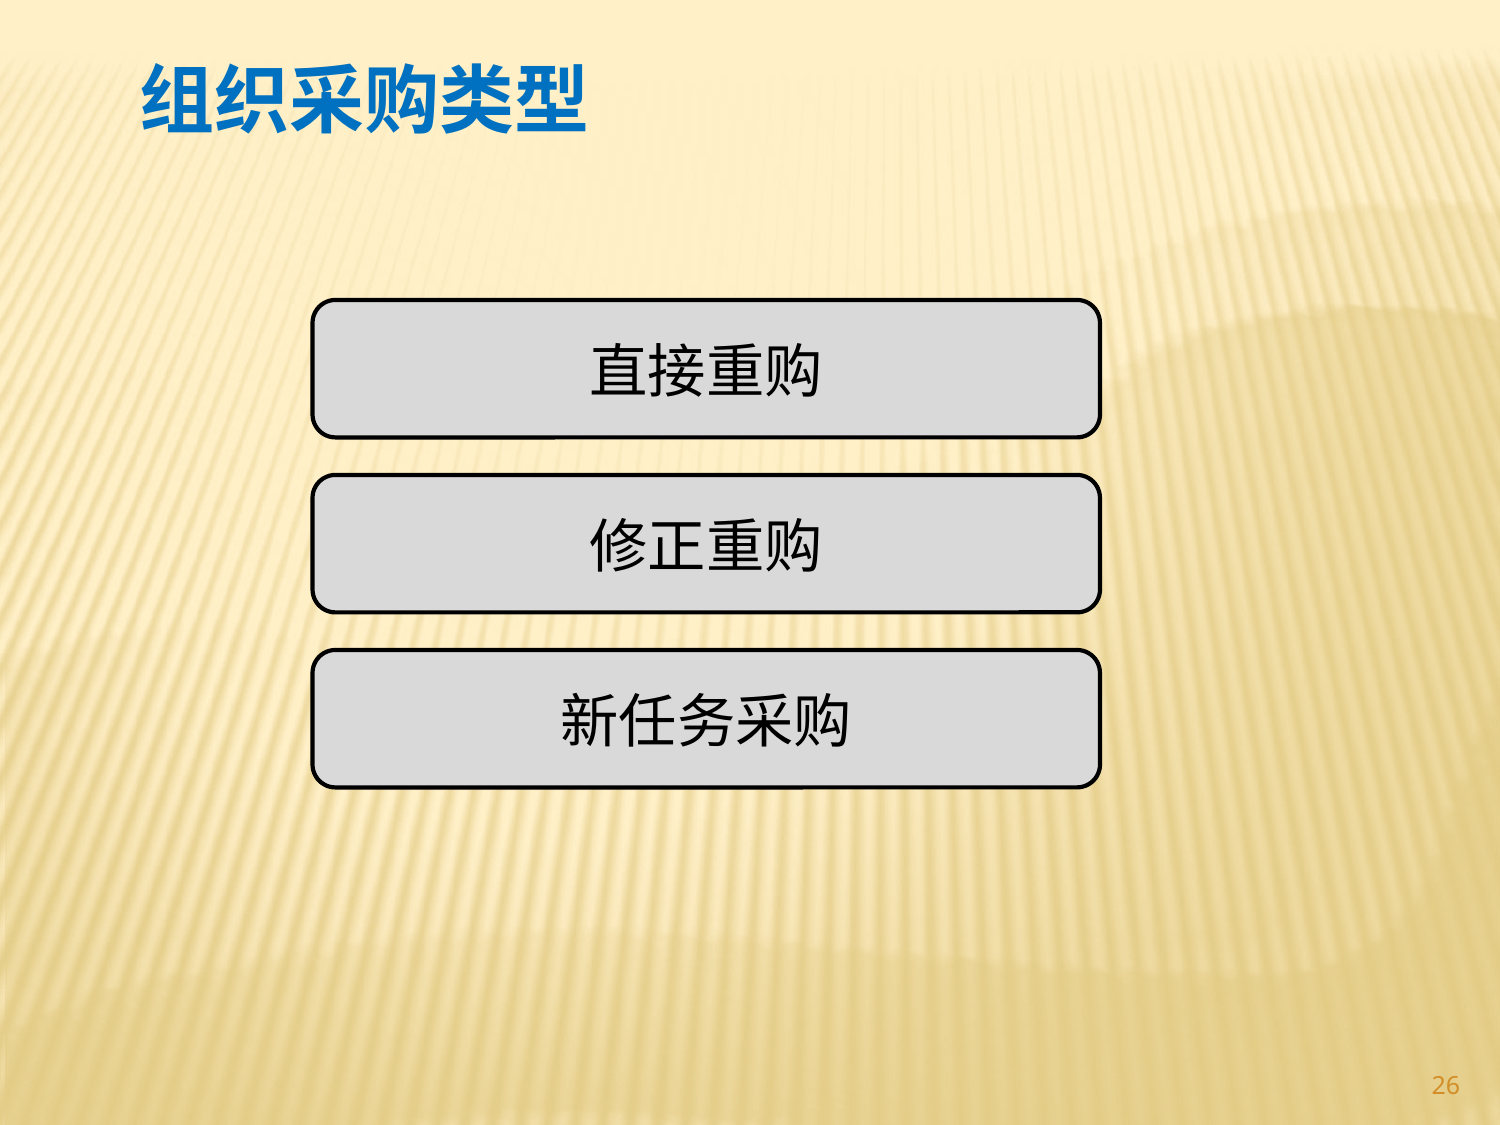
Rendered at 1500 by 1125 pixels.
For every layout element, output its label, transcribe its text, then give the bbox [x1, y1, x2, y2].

slide_number 26 [1350, 1062, 1475, 1103]
text_box 修正重购 [310, 472, 1103, 615]
text_box 直接重购 [310, 297, 1103, 440]
text_box 新任务采购 [310, 647, 1103, 790]
text_box 组织采购类型 [124, 45, 1388, 233]
